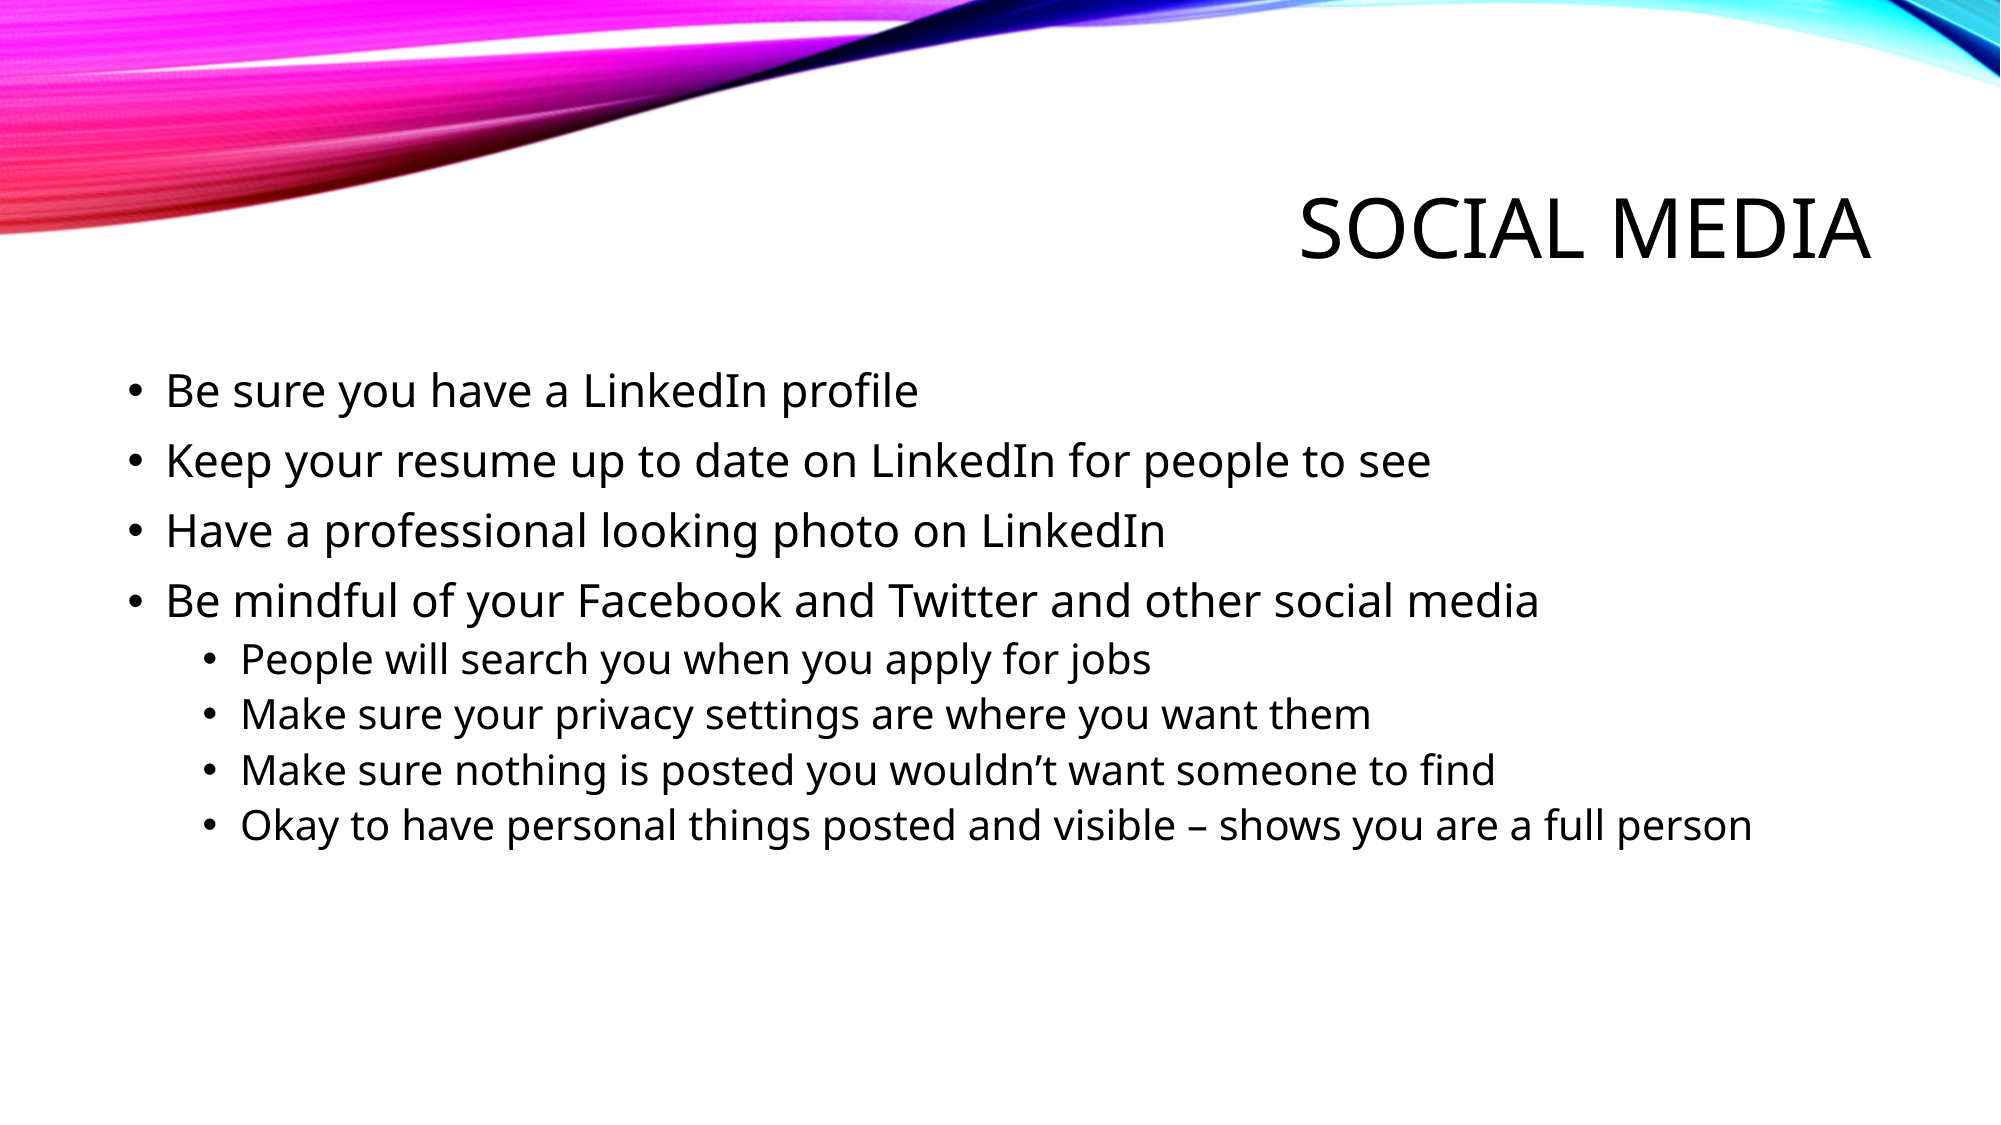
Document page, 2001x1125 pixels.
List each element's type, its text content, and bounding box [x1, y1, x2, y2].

picture [1890, 0, 2000, 75]
list Be sure you have a LinkedIn profile Keep your resume up to date on LinkedIn for people to see Have a professional looking photo on LinkedIn Be mindful of your Facebook and Twitter and other social media People will search you when you apply for jobs Make sure your privacy settings are where you want them Make sure nothing is posted you wouldn’t want someone to find Okay to have personal things posted and visible – shows you are a full person [112, 360, 1888, 1021]
picture [1910, 0, 2000, 45]
picture [0, 0, 2000, 237]
title Social Media [474, 125, 1888, 338]
